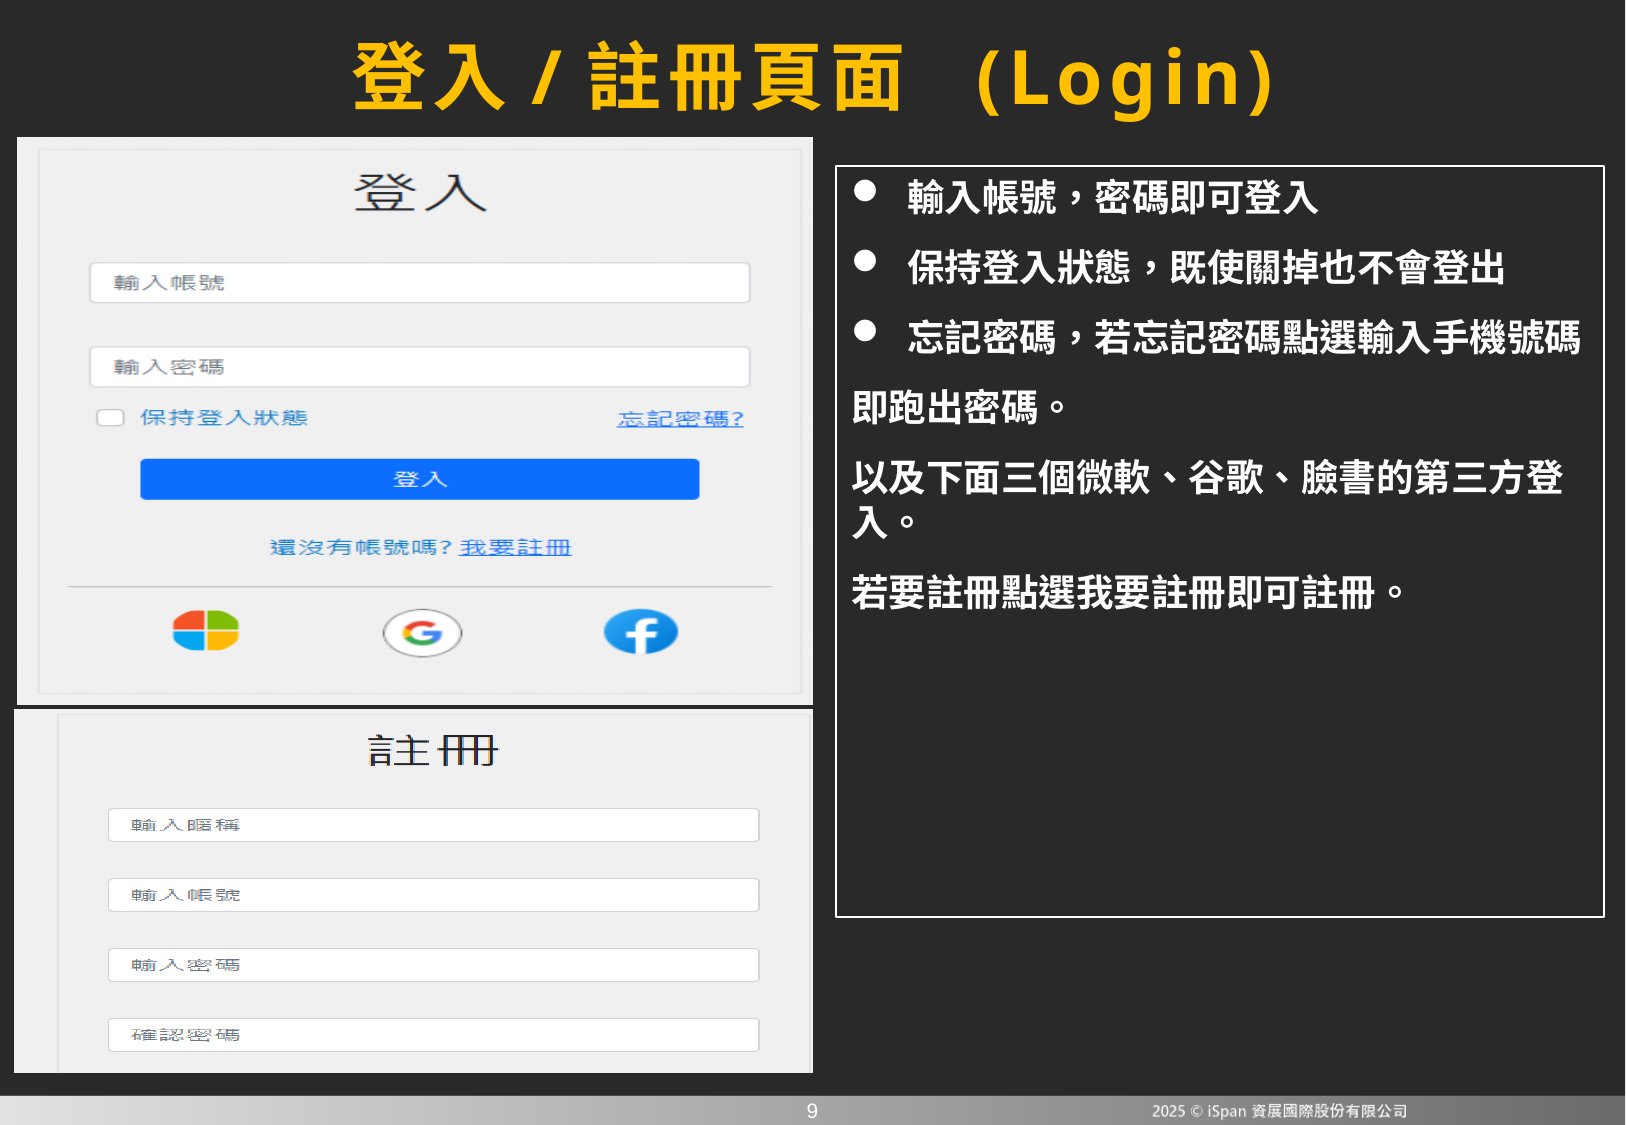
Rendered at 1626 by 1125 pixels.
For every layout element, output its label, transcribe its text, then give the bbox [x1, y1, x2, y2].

picture [0, 0, 1626, 1125]
title 登入/註冊頁面 (Login) [103, 12, 1522, 138]
list 輸入帳號，密碼即可登入 保持登入狀態，既使關掉也不會登出 忘記密碼，若忘記密碼點選輸入手機號碼 即跑出密碼。 以及下面三個微軟、谷歌、臉書的第三方登入。 若要註冊點選我要註冊即可註冊。 [836, 165, 1604, 917]
